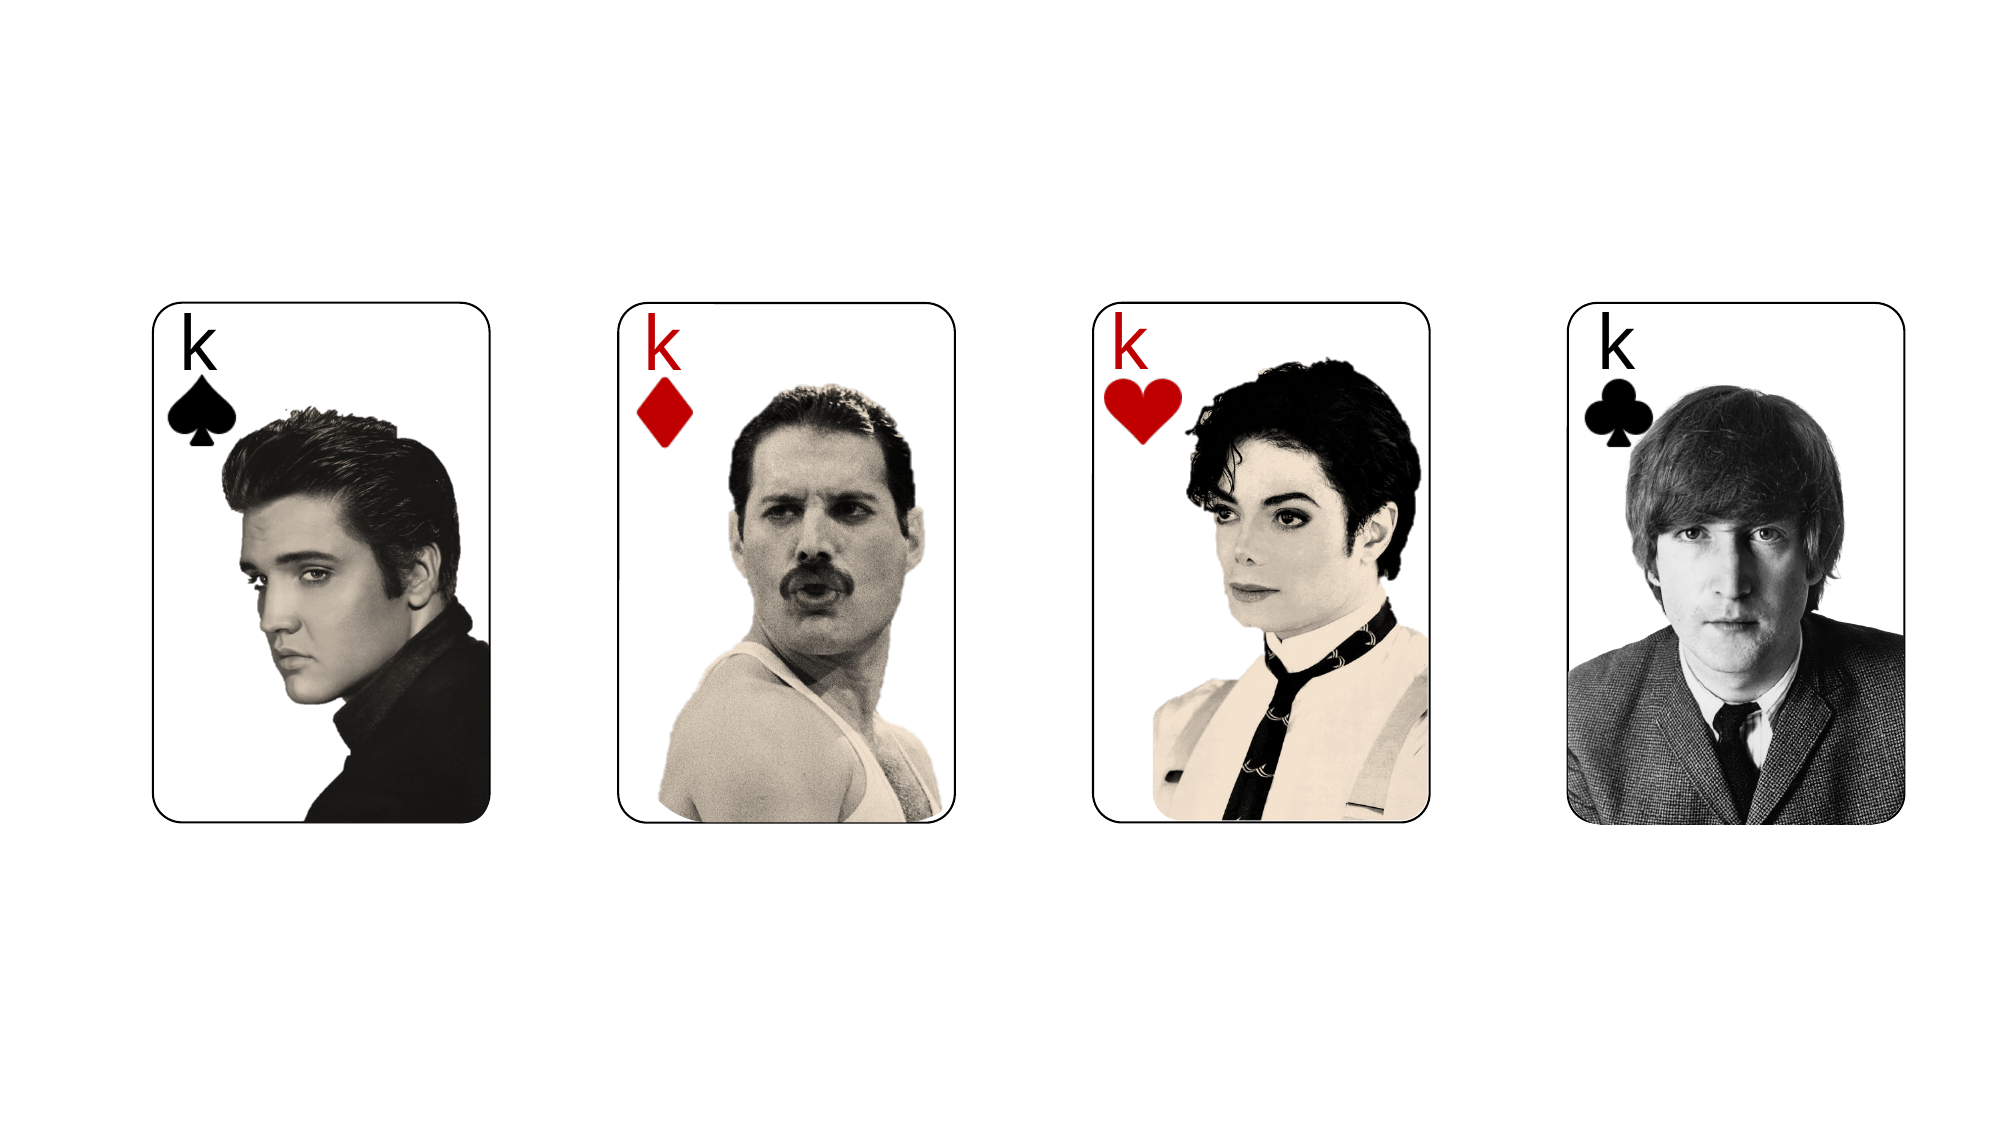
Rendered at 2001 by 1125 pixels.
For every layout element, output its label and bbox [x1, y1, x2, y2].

picture [187, 390, 490, 824]
picture [638, 355, 976, 823]
picture [1152, 327, 1428, 821]
text_box [618, 288, 955, 823]
picture [1567, 358, 1905, 826]
text_box [1093, 287, 1430, 823]
text_box [152, 287, 490, 823]
text_box [1567, 287, 1905, 358]
